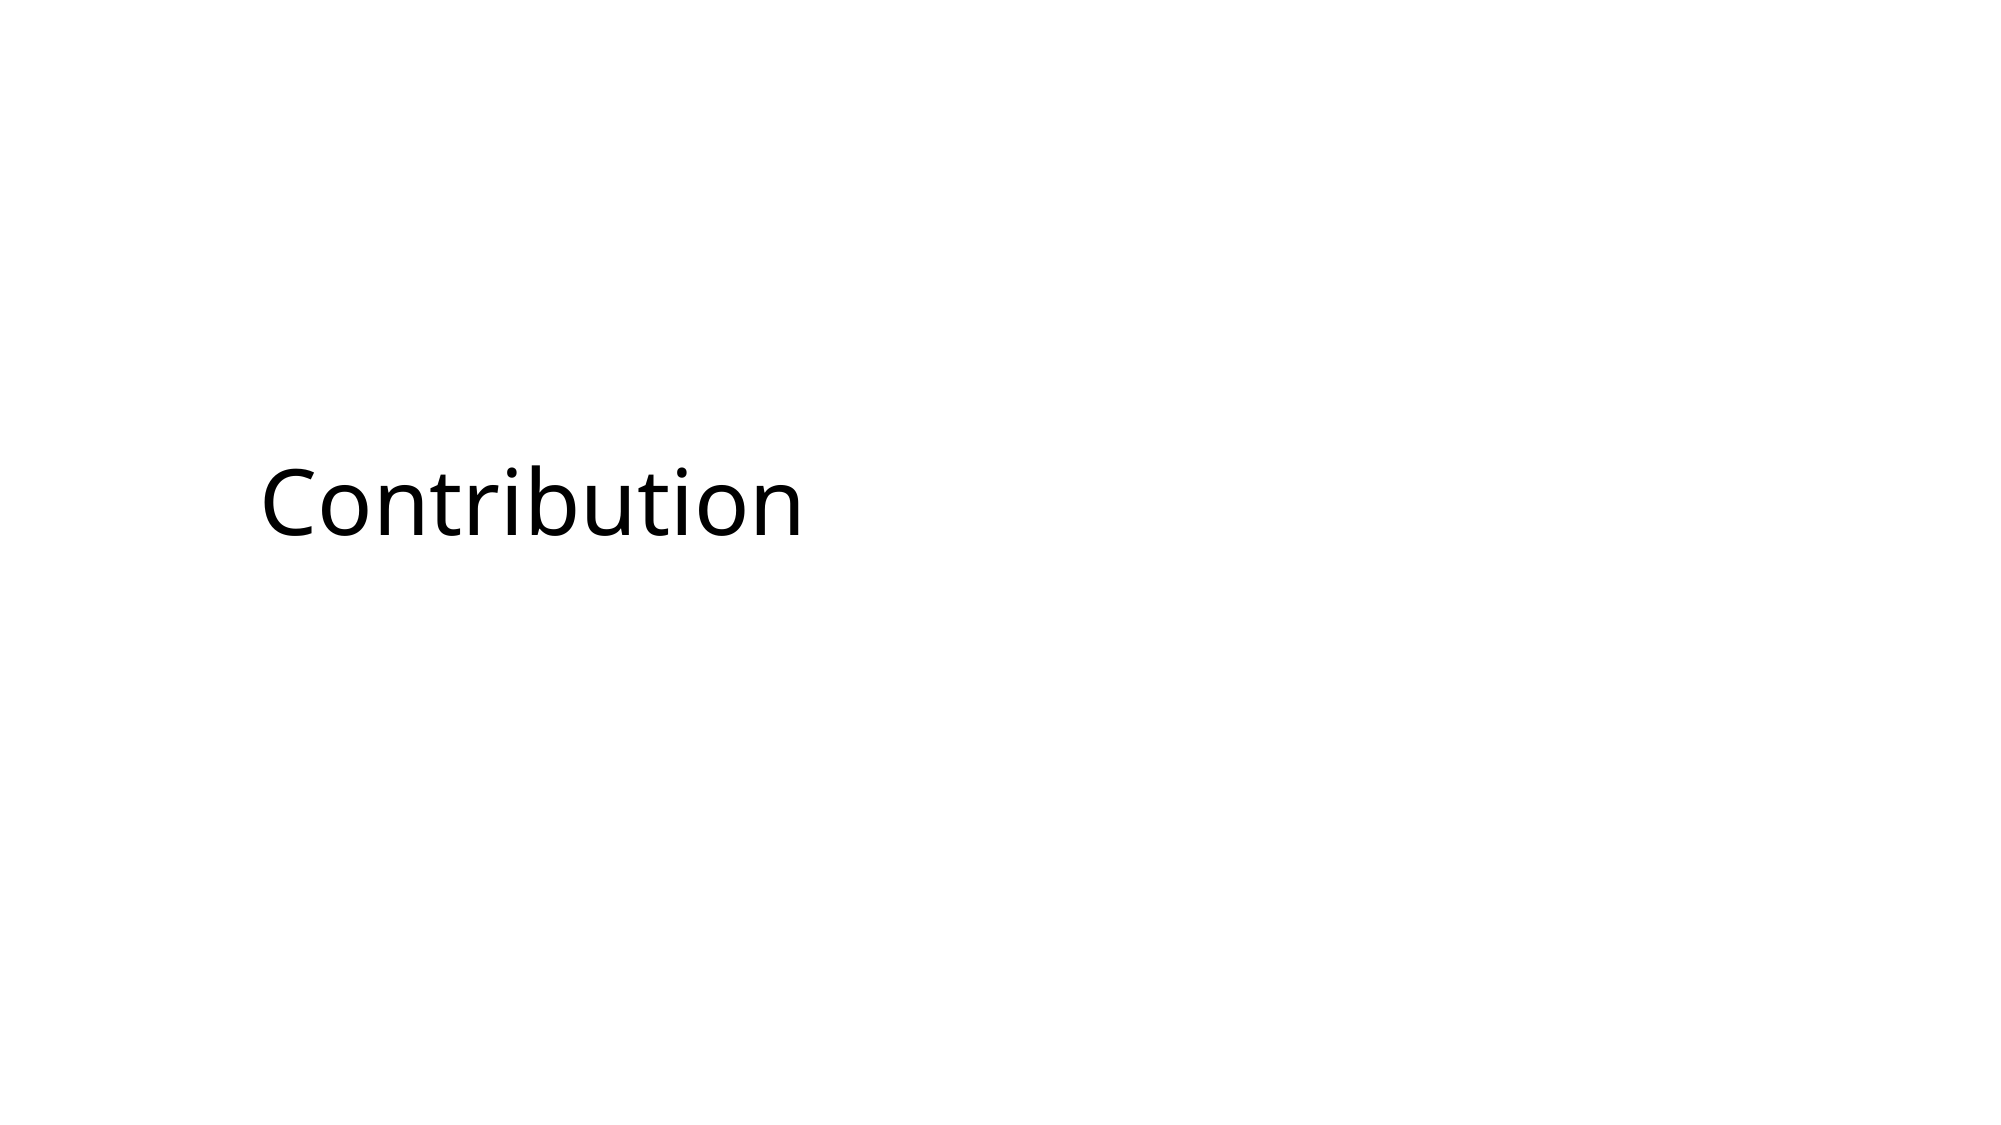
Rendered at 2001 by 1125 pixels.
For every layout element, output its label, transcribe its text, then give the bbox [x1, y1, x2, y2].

text_box Contribution [244, 436, 832, 561]
